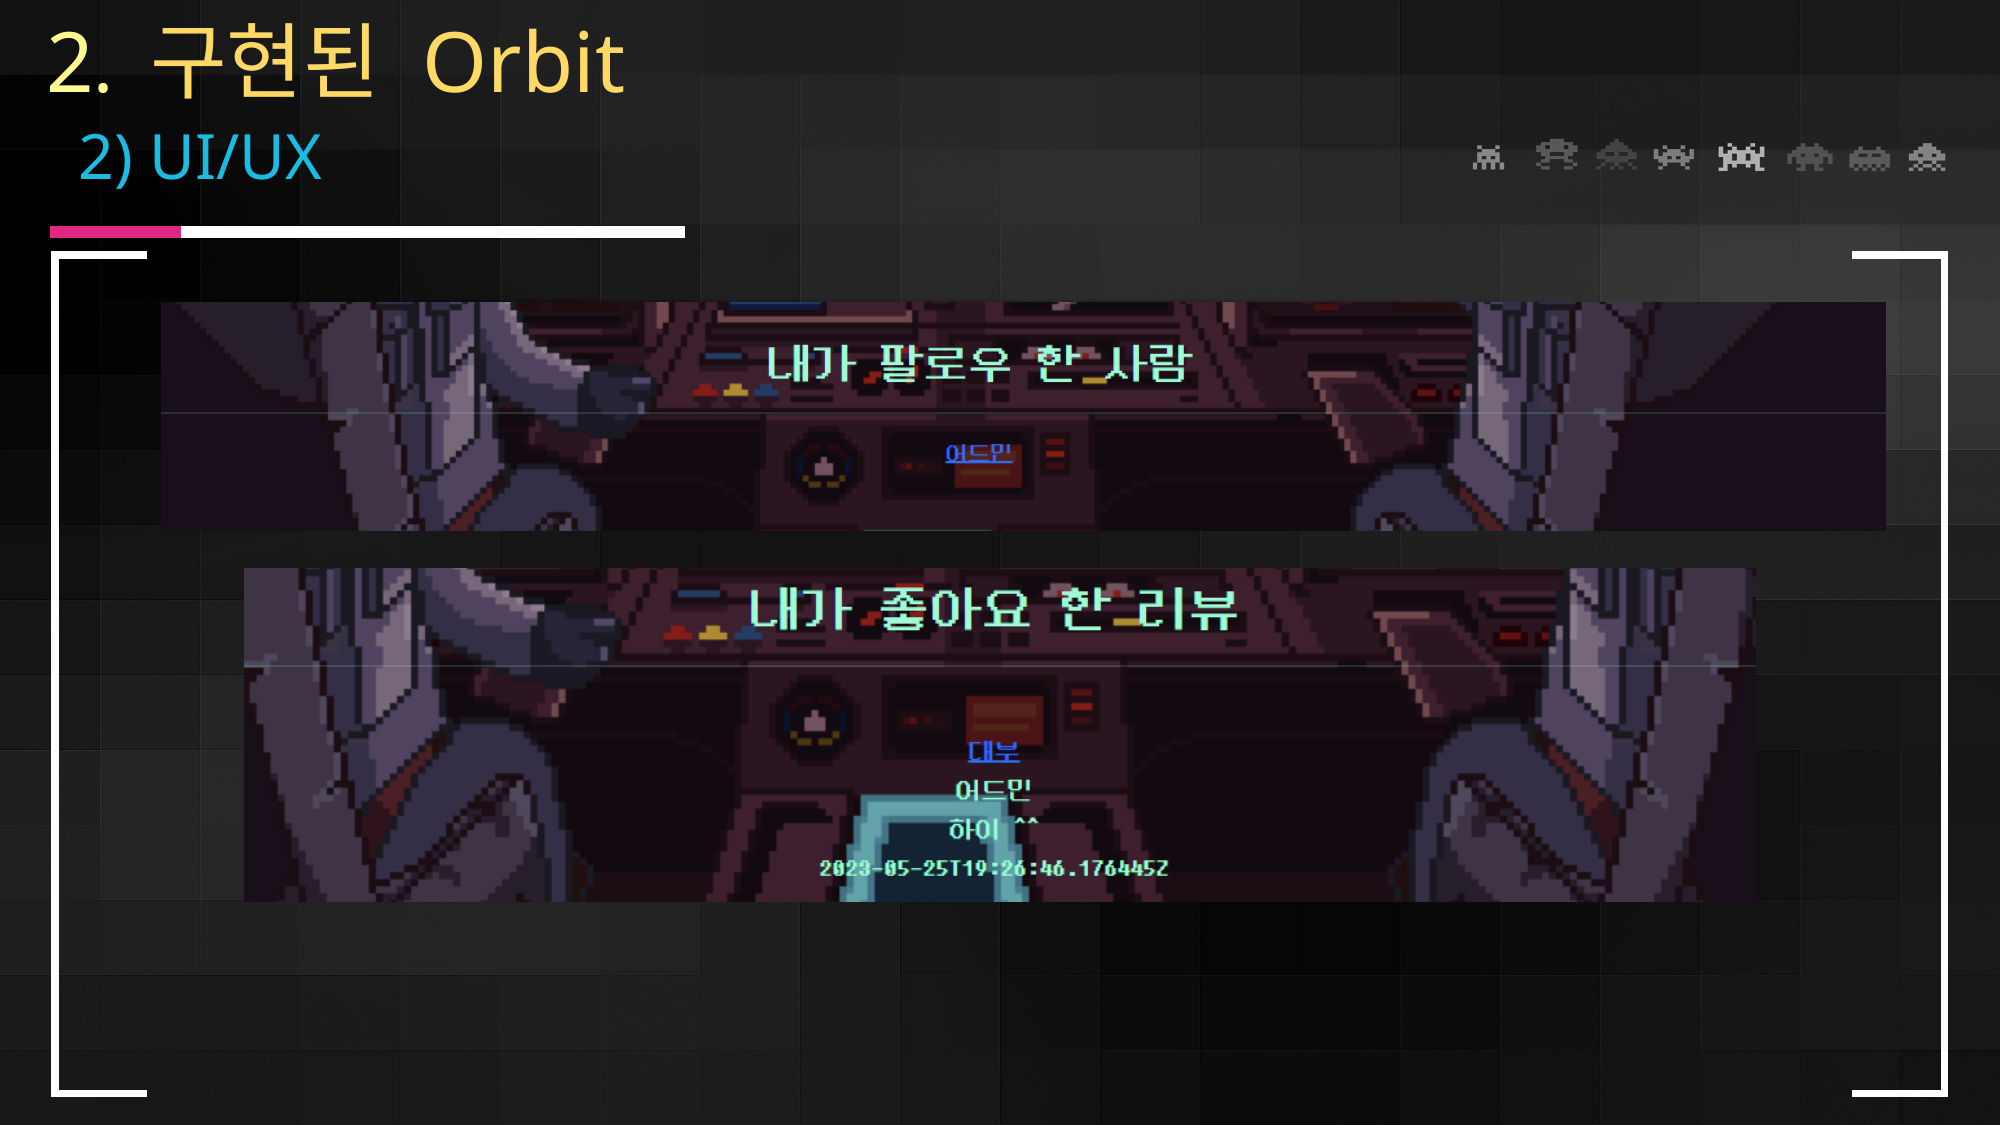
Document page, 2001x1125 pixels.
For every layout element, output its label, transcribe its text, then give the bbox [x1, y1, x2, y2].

text_box 2. 구현된 Orbit 2) UI/UX [31, 1, 882, 334]
picture [0, 0, 2000, 1125]
